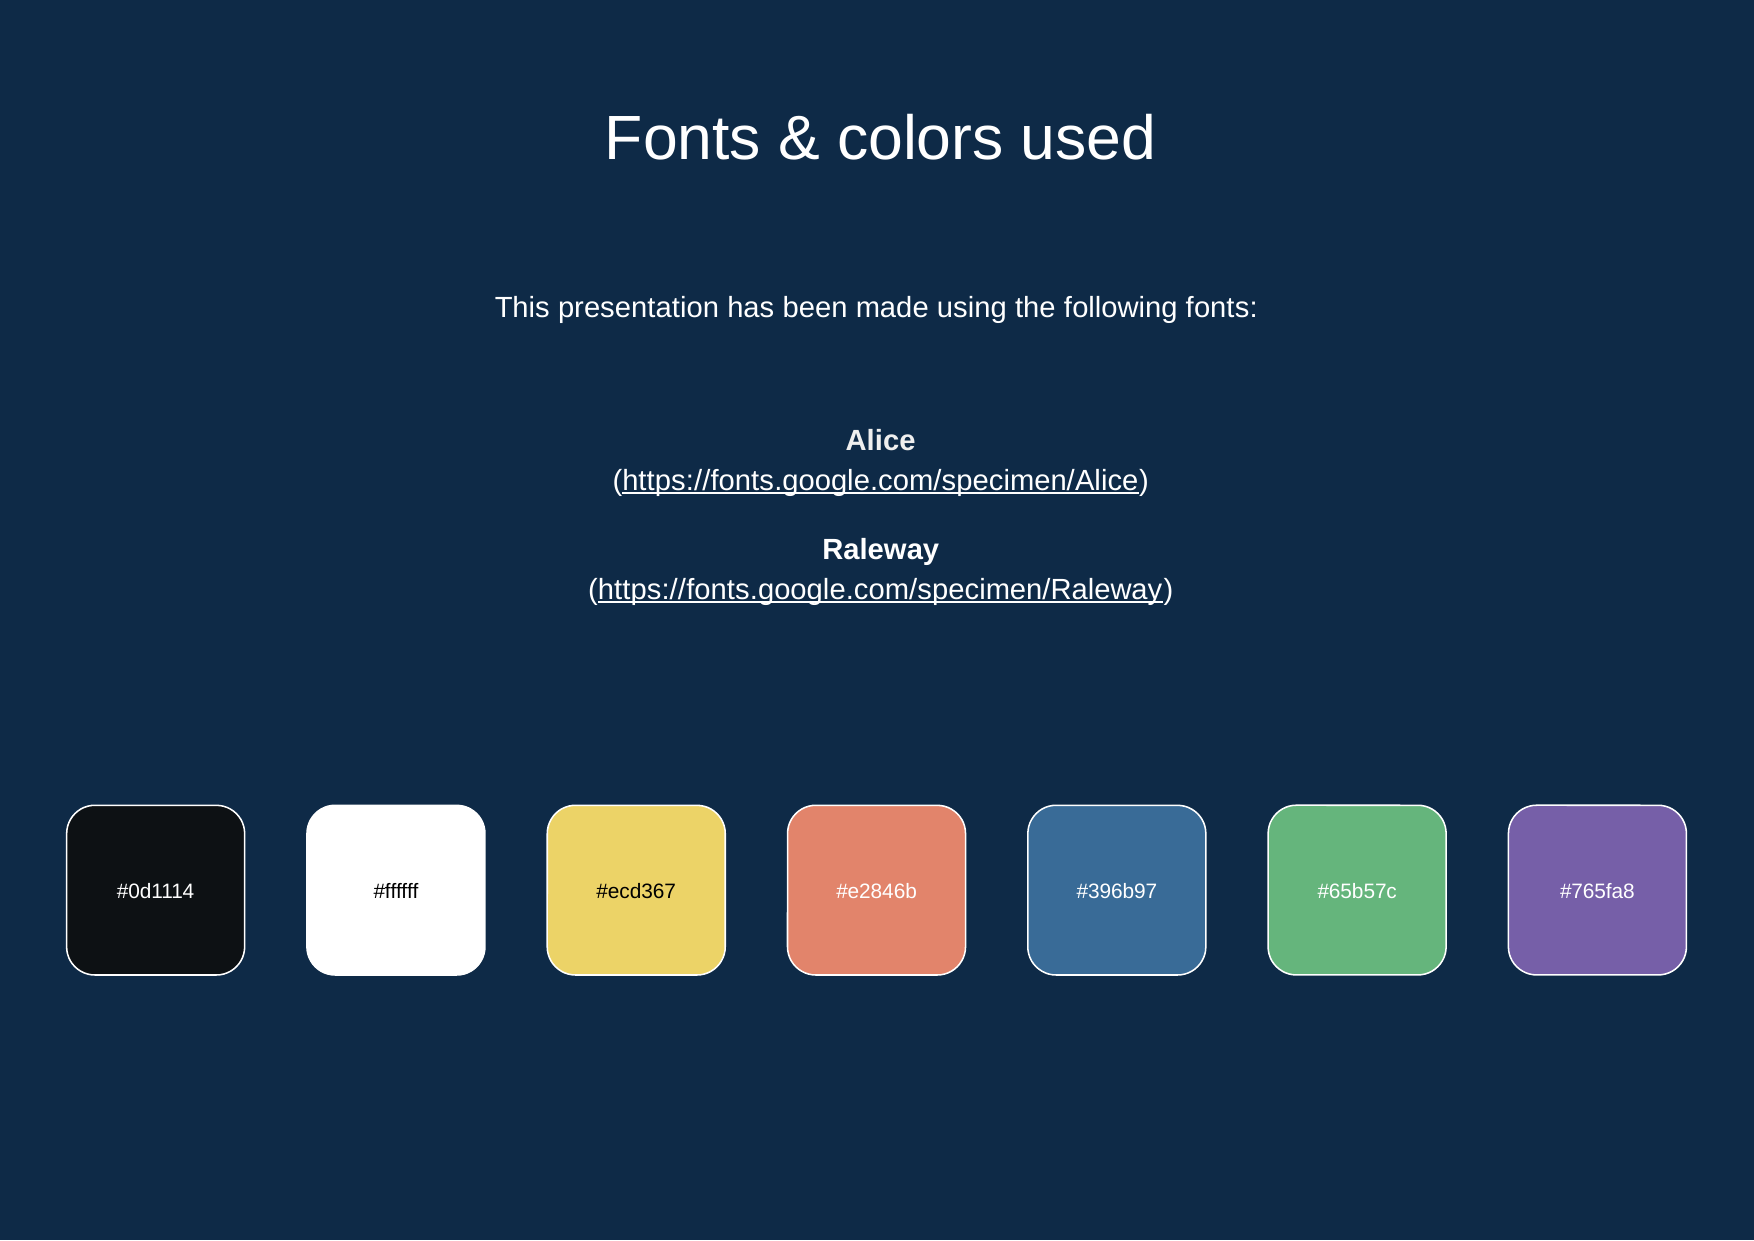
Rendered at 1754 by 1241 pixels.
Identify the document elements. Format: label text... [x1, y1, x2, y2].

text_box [1508, 805, 1687, 976]
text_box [306, 805, 486, 976]
subtitle This presentation has been made using the following fonts: [205, 264, 1549, 438]
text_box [787, 805, 966, 976]
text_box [1267, 805, 1447, 976]
title Fonts & colors used [204, 78, 1557, 195]
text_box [546, 805, 726, 976]
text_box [1027, 805, 1207, 976]
text_box Alice (https://fonts.google.com/specimen/Alice) Raleway (https://fonts.google.com/specimen/Raleway) [204, 359, 1557, 662]
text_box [66, 805, 245, 976]
